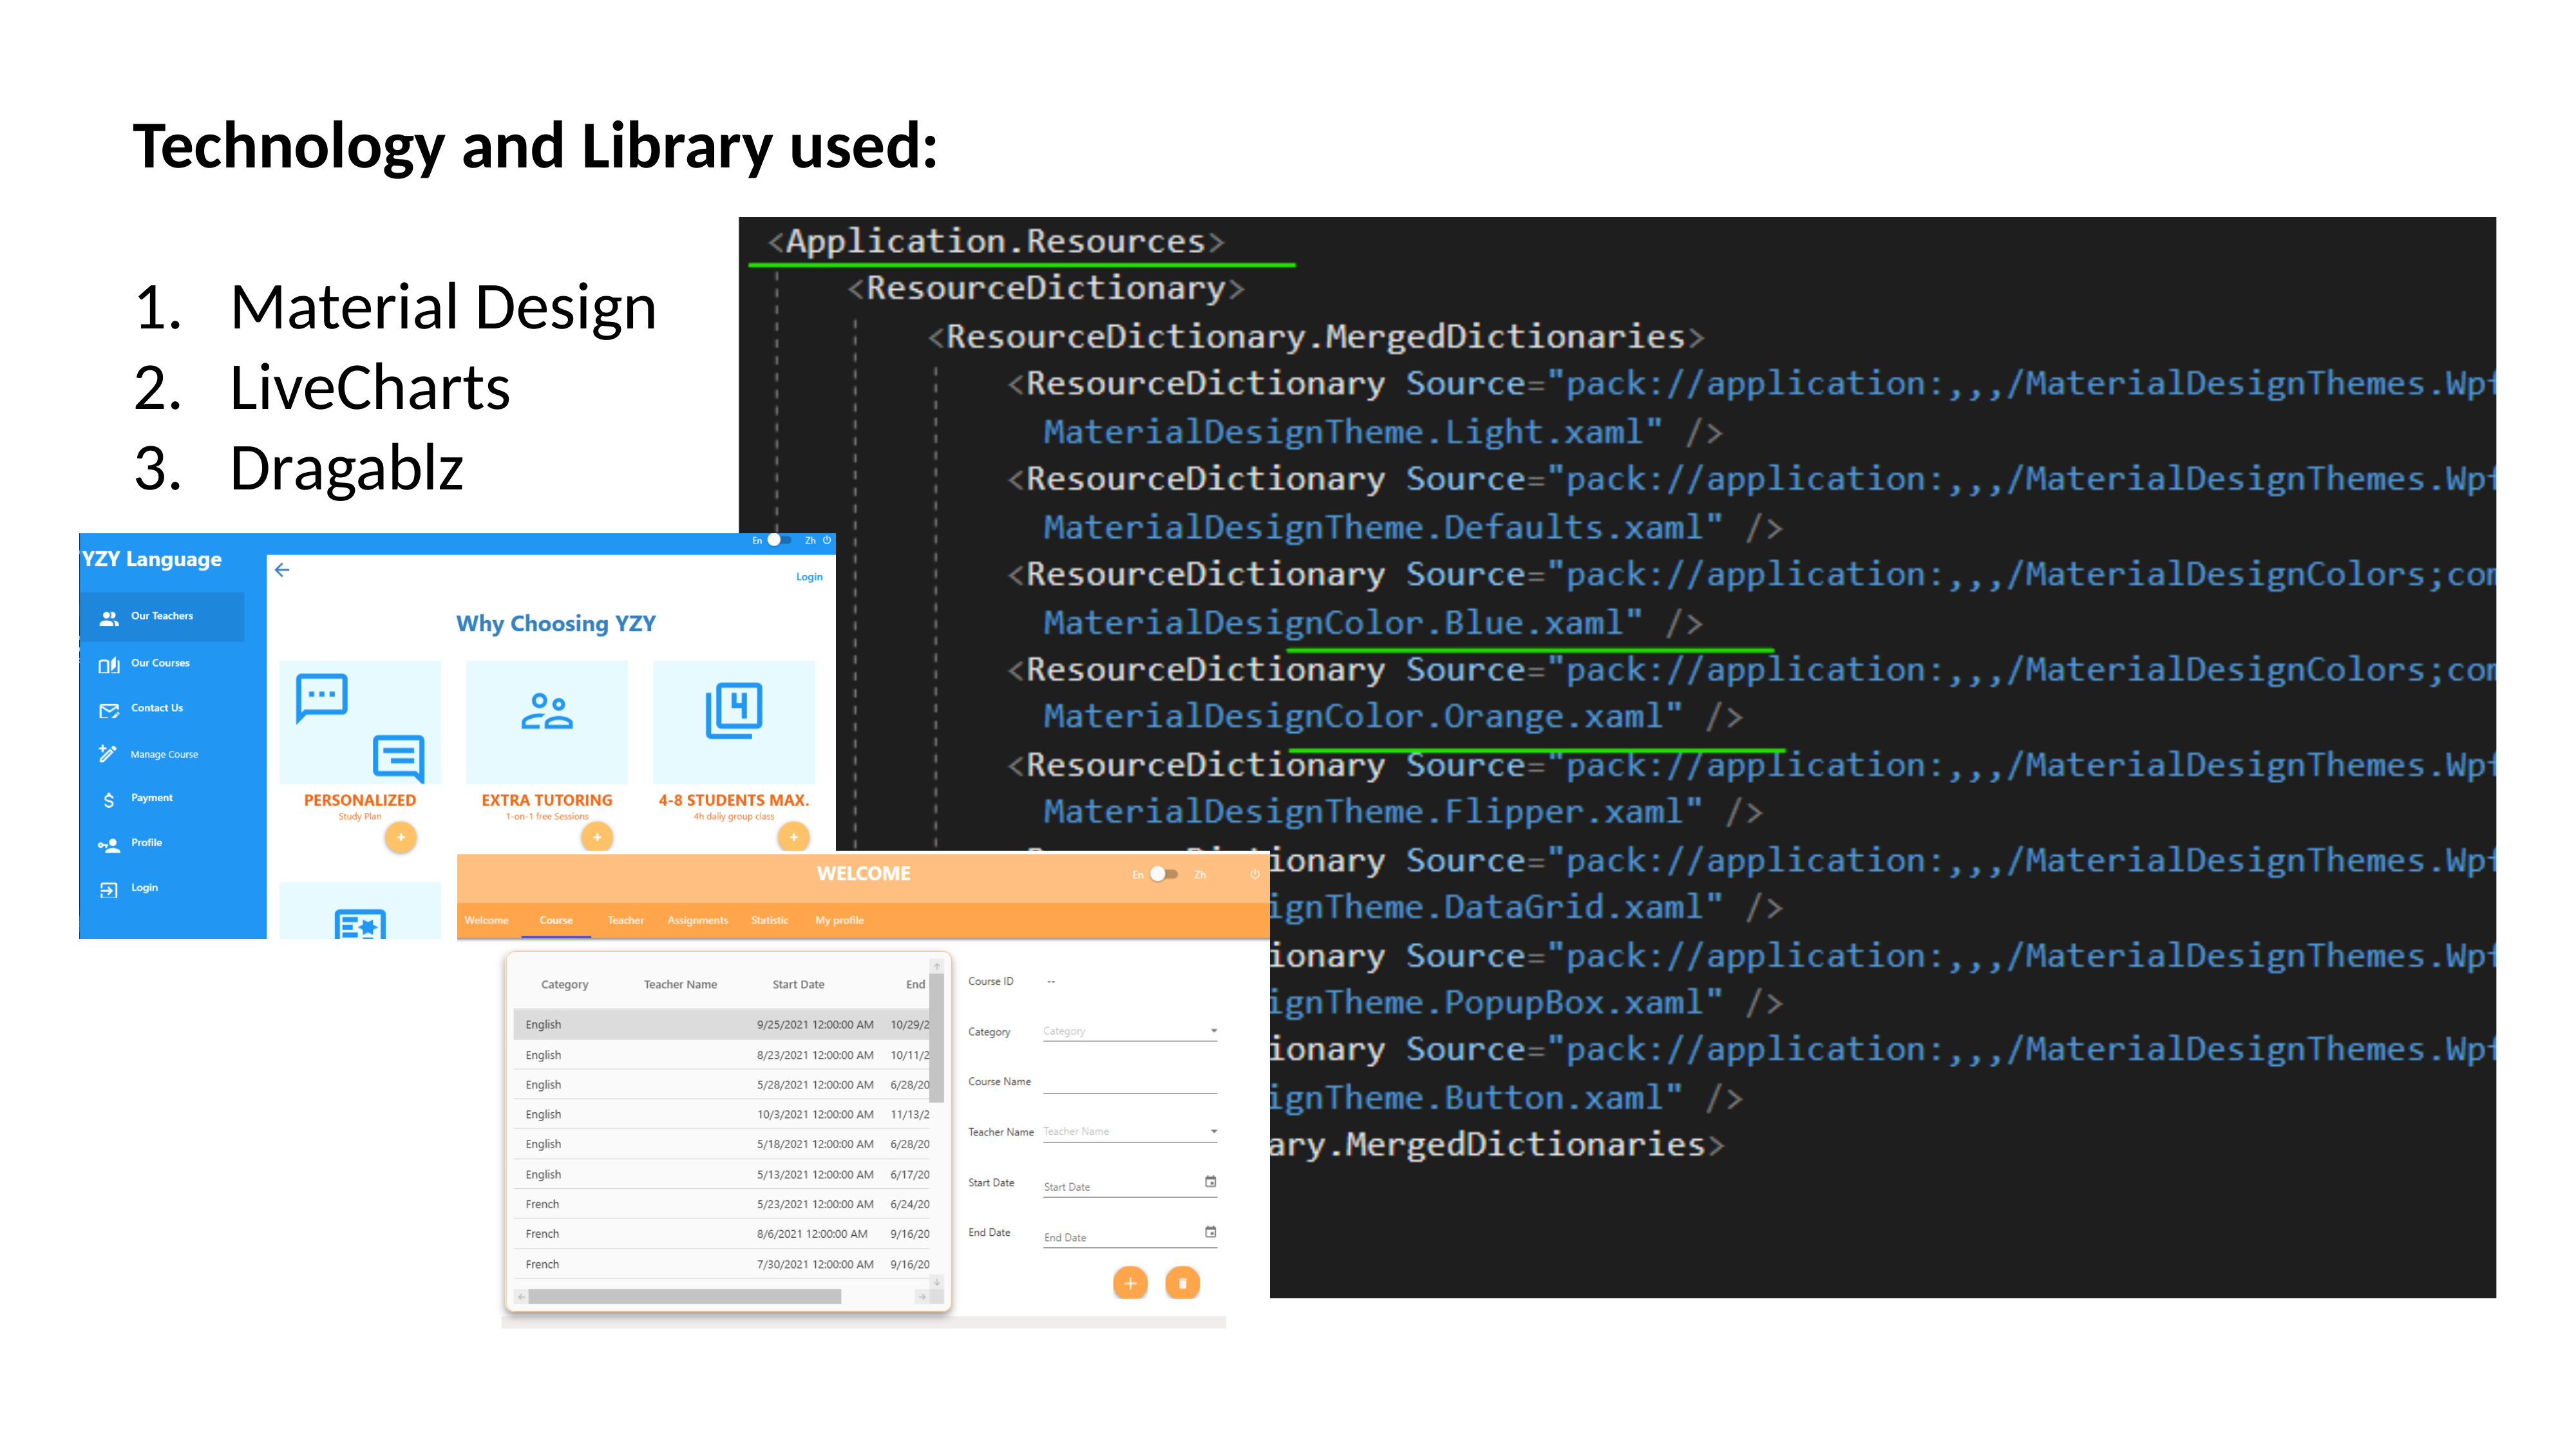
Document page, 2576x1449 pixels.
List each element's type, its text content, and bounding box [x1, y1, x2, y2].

picture [79, 217, 2497, 1329]
text_box Technology and Library used: Material Design LiveCharts Dragablz [124, 95, 1129, 508]
